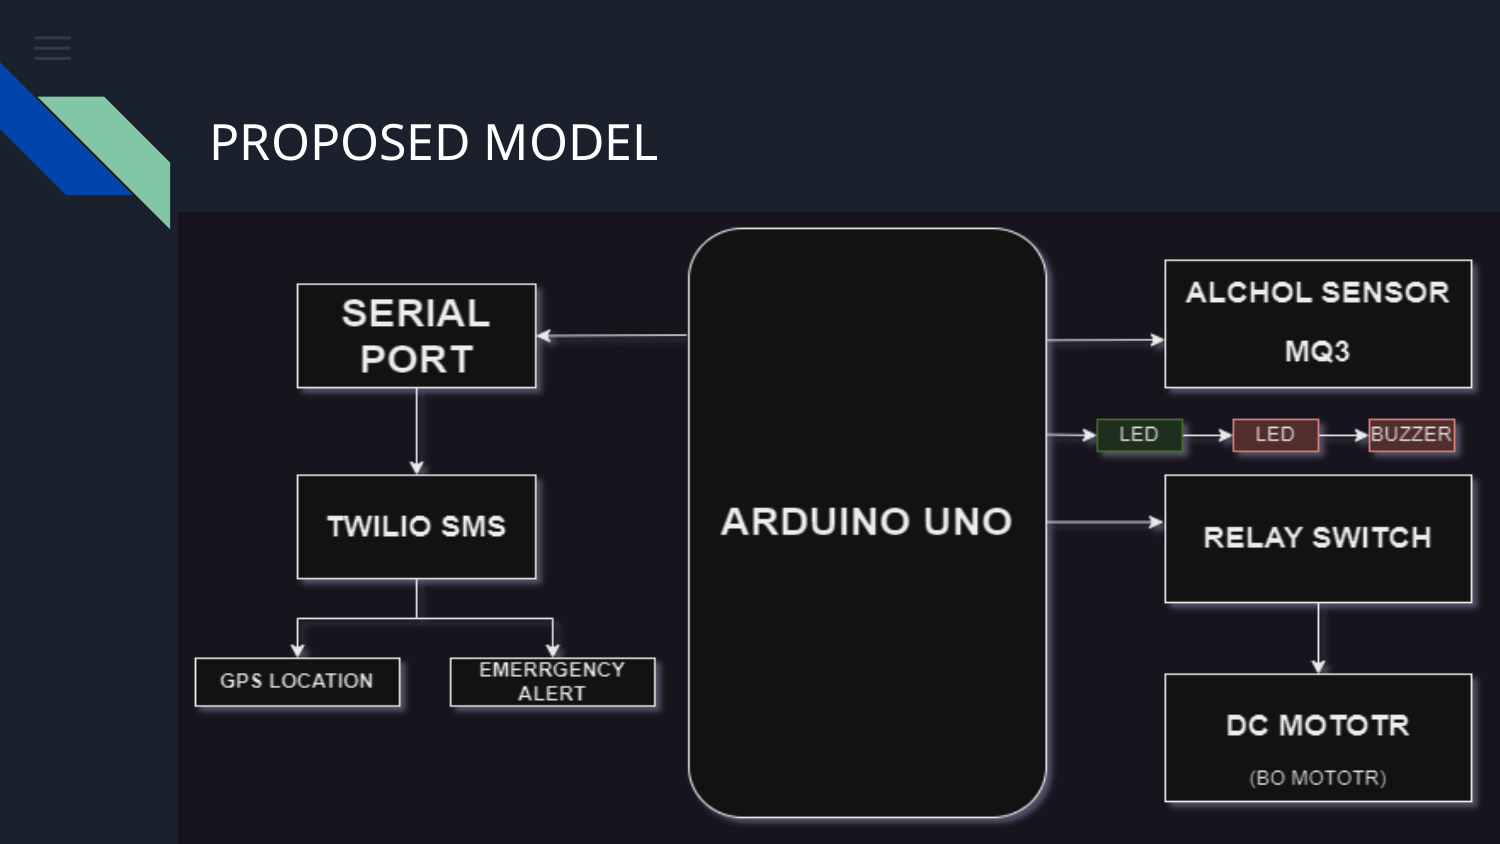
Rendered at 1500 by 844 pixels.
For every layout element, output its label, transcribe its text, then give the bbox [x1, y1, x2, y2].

title PROPOSED MODEL [194, 86, 1115, 185]
picture [178, 212, 1500, 844]
